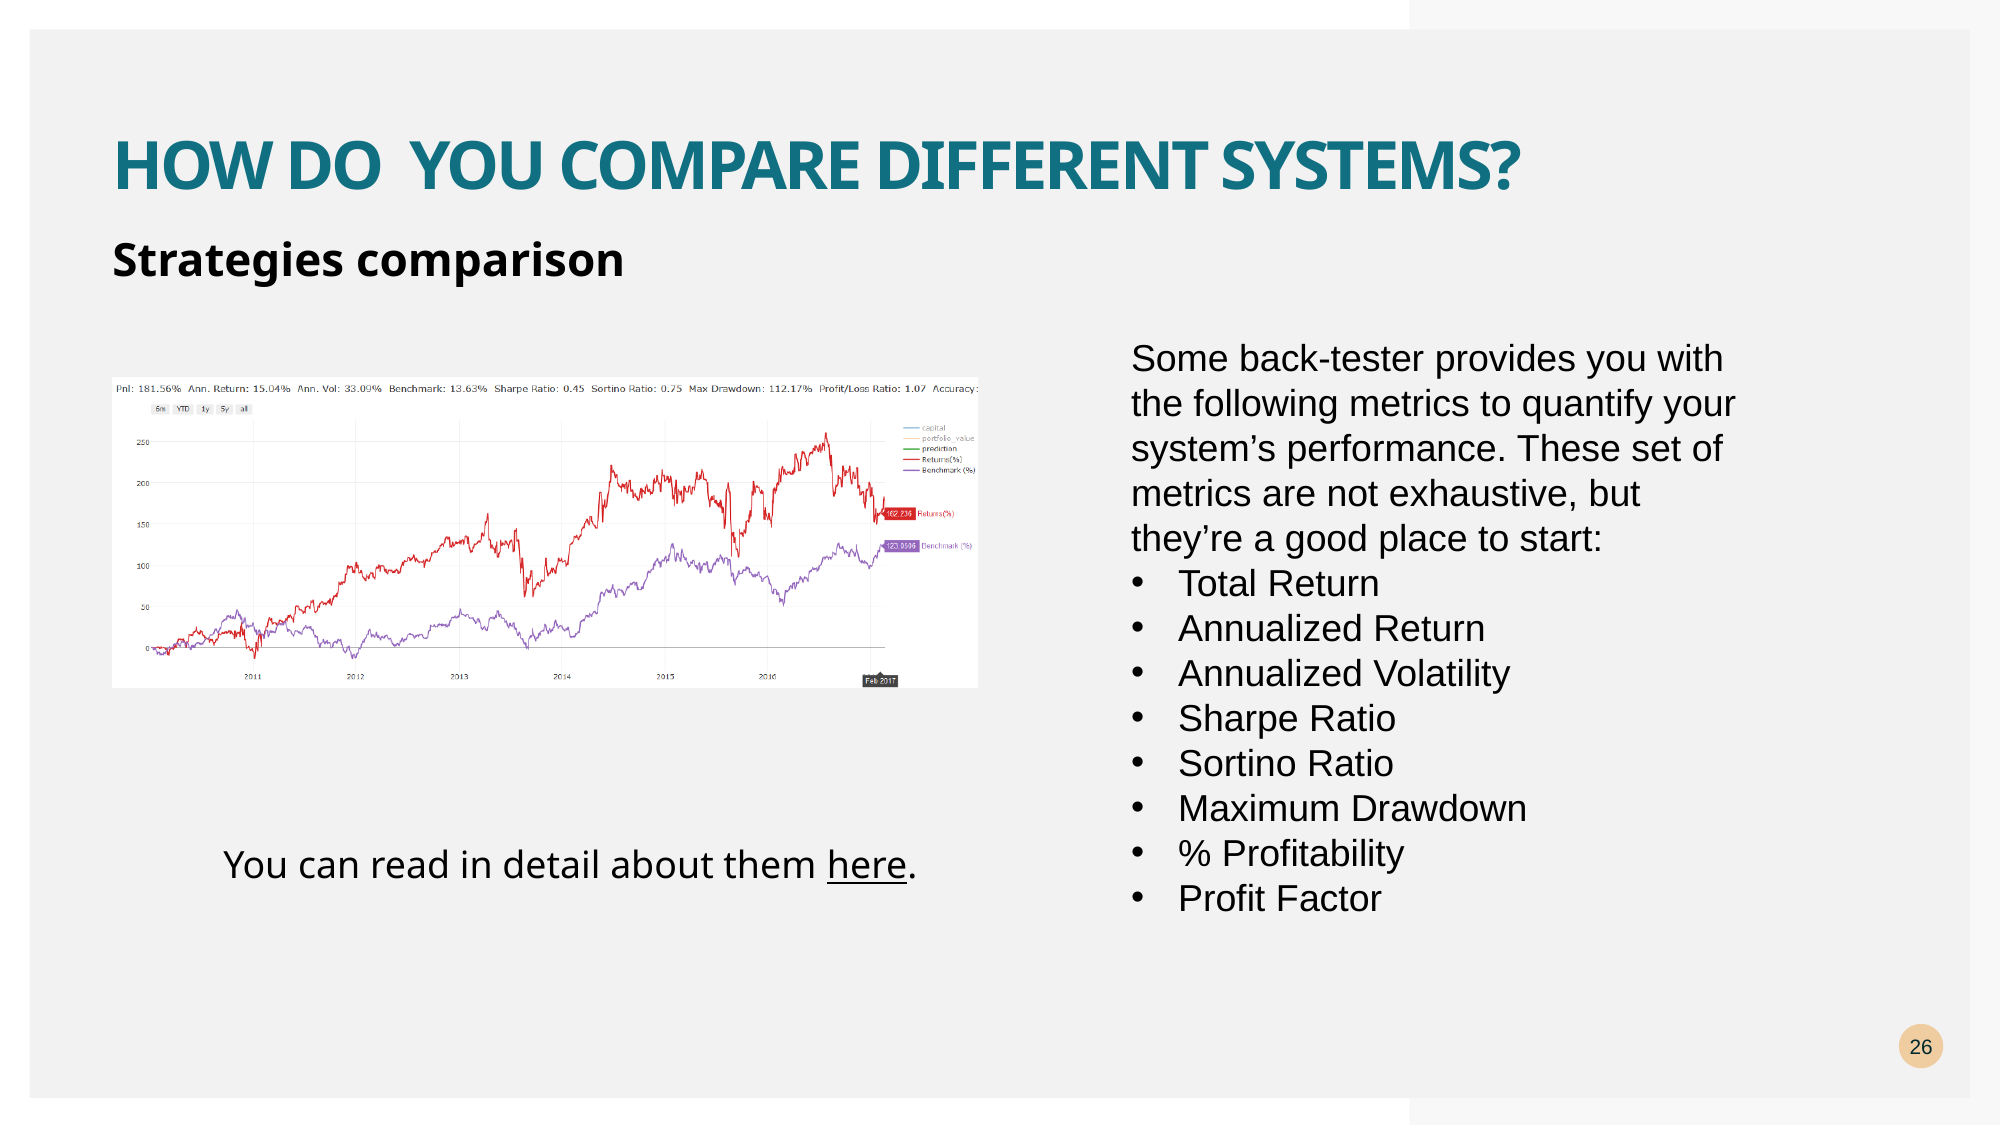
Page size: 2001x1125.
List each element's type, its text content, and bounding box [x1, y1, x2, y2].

list Strategies comparison [112, 230, 1353, 290]
slide_number 26 [1898, 1023, 1944, 1069]
text_box Some back-tester provides you with the following metrics to quantify your system’s performance. These set of metrics are not exhaustive, but they’re a good place to start: Total Return Annualized Return Annualized Volatility Sharpe Ratio Sortino Ratio Maximum Drawdown % Profitability Profit Factor [1116, 326, 1760, 927]
picture [112, 377, 978, 688]
title How do you compare different systems? [112, 132, 1668, 194]
text_box You can read in detail about them here. [208, 833, 933, 900]
